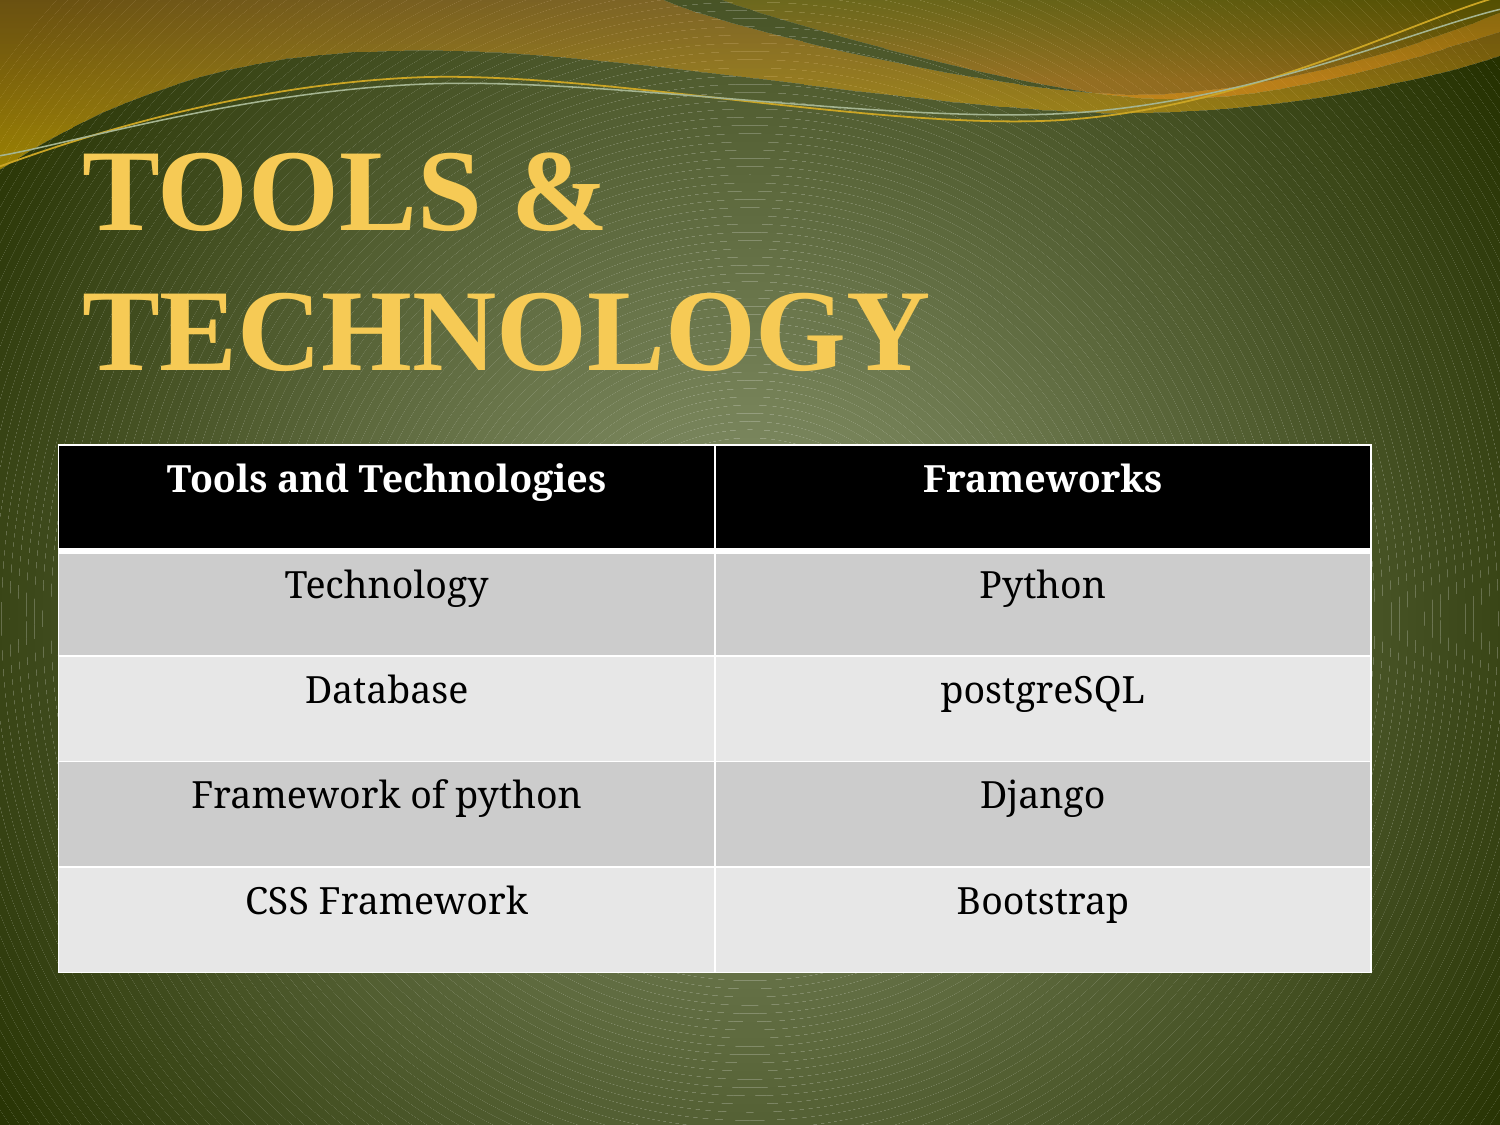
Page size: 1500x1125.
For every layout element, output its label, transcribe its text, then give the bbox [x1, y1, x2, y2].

table_header Frameworks [716, 446, 1370, 548]
table_cell Technology [59, 554, 714, 655]
table_cell postgreSQL [716, 657, 1370, 761]
table_cell Python [716, 554, 1370, 655]
table_cell Database [59, 657, 714, 761]
table_header Tools and Technologies [59, 446, 714, 548]
table_cell Framework of python [59, 762, 714, 866]
title TOOLS & TECHNOLOGY [82, 93, 1370, 394]
table_cell Bootstrap [716, 868, 1370, 972]
table_cell CSS Framework [59, 868, 714, 972]
table_cell Django [716, 762, 1370, 866]
